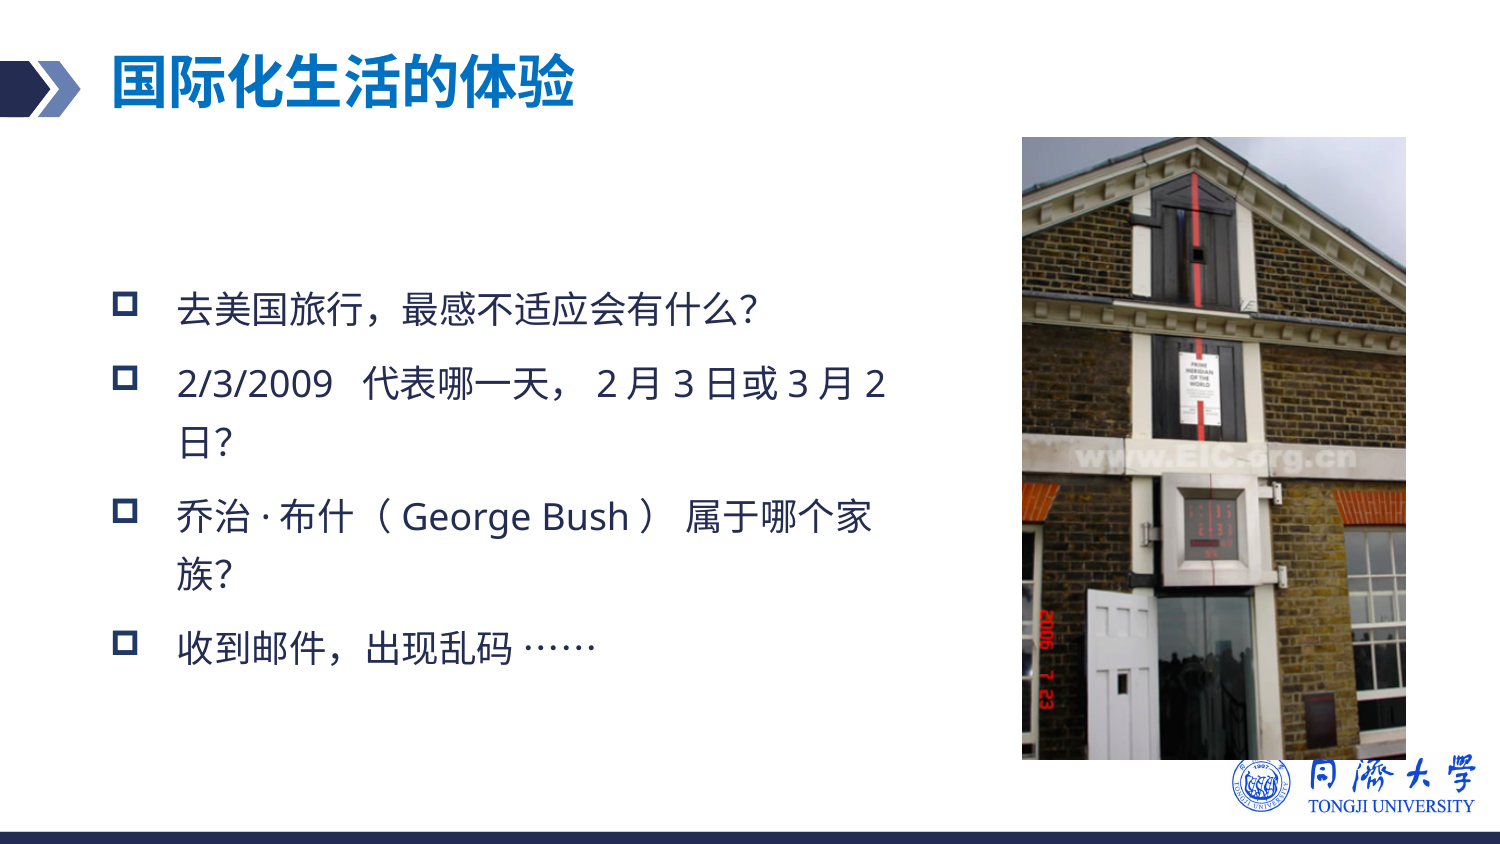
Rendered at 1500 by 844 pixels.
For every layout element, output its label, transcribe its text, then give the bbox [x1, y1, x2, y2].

list 去美国旅行，最感不适应会有什么？ 2/3/2009 代表哪一天，2月3日或3月2日？ 乔治·布什（George Bush） 属于哪个家族？ 收到邮件，出现乱码 …… [95, 265, 954, 579]
title 国际化生活的体验 [95, 46, 1435, 132]
picture [1022, 137, 1480, 815]
